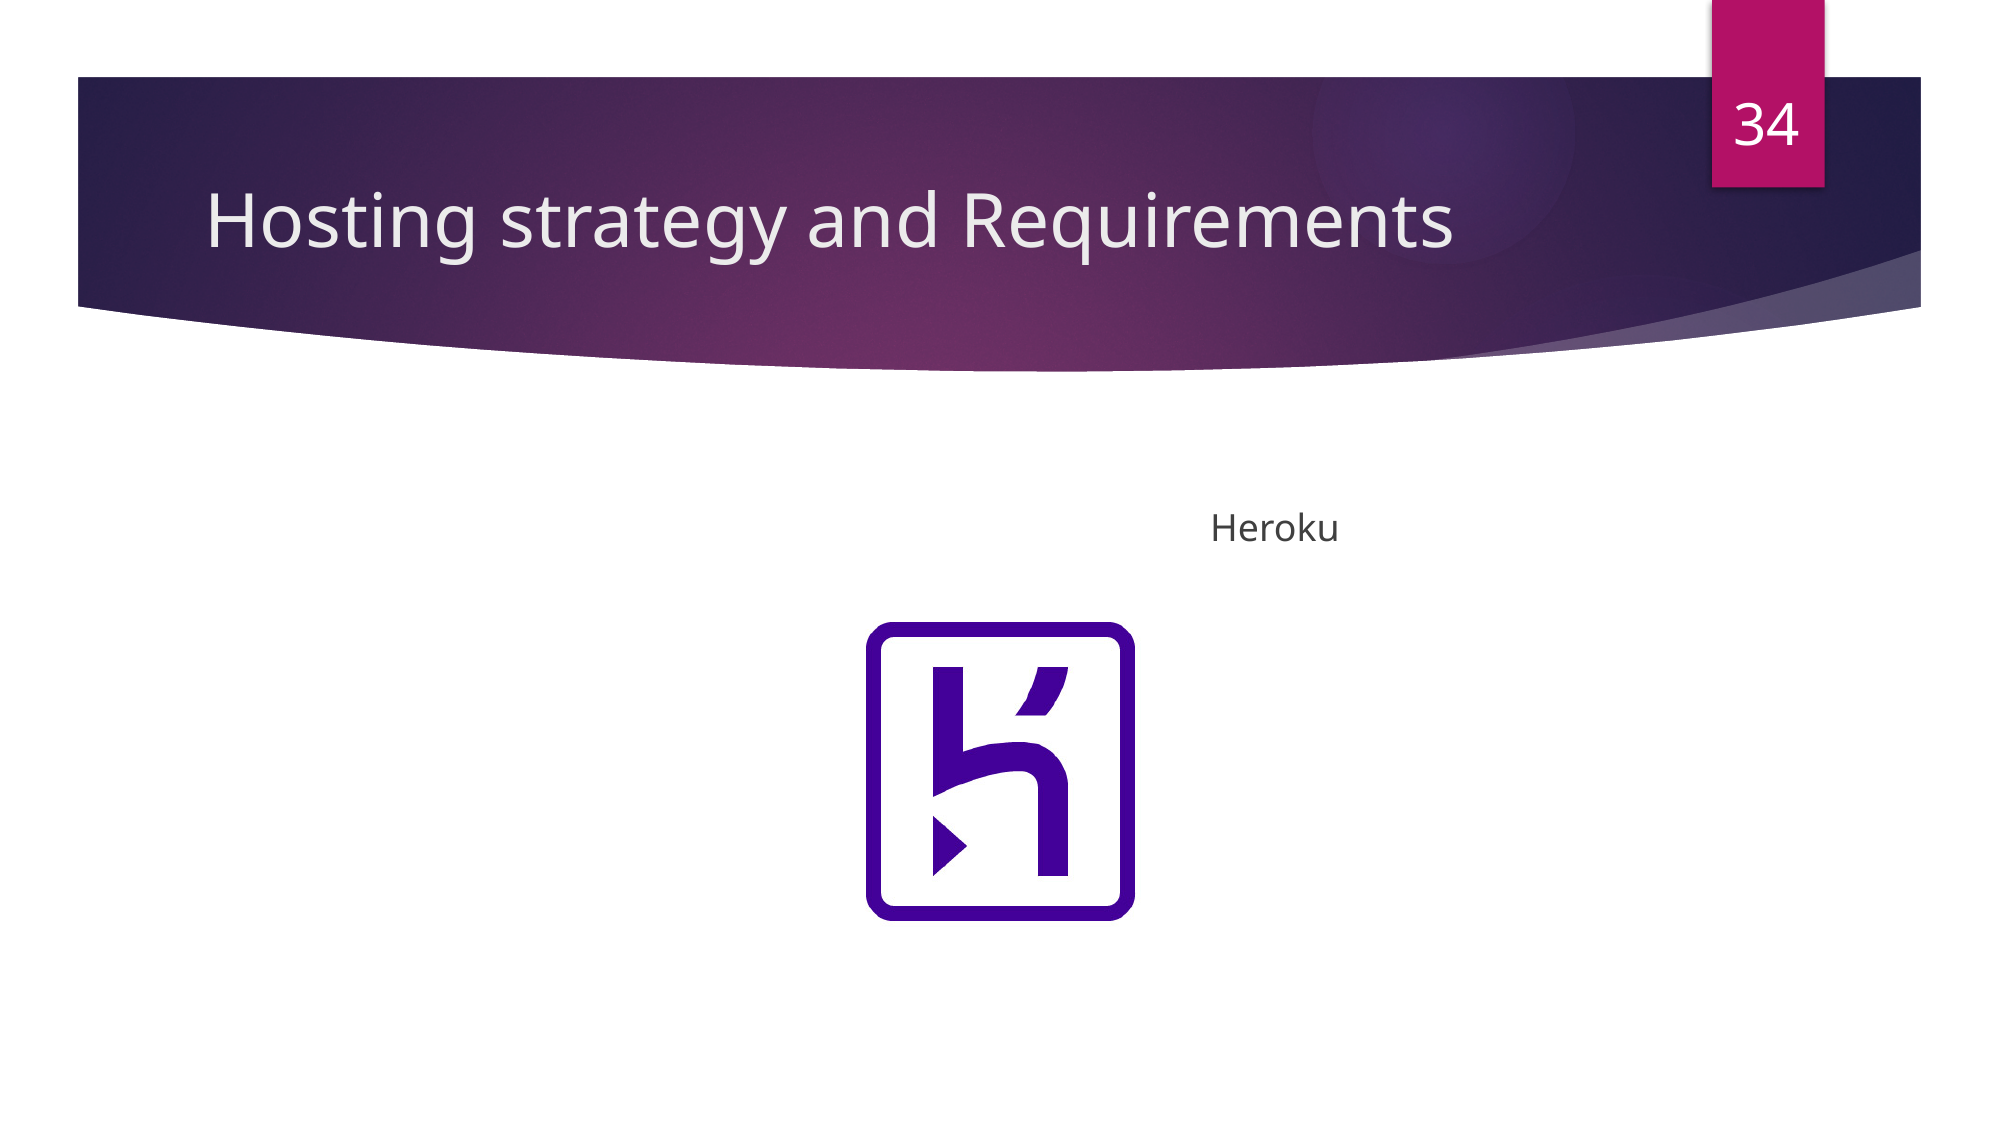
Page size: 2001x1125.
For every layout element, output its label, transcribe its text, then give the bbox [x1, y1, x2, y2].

list Heroku [361, 496, 1508, 999]
title Hosting strategy and Requirements [189, 159, 1627, 276]
picture [850, 605, 1150, 935]
slide_number 34 [1698, 48, 1836, 175]
